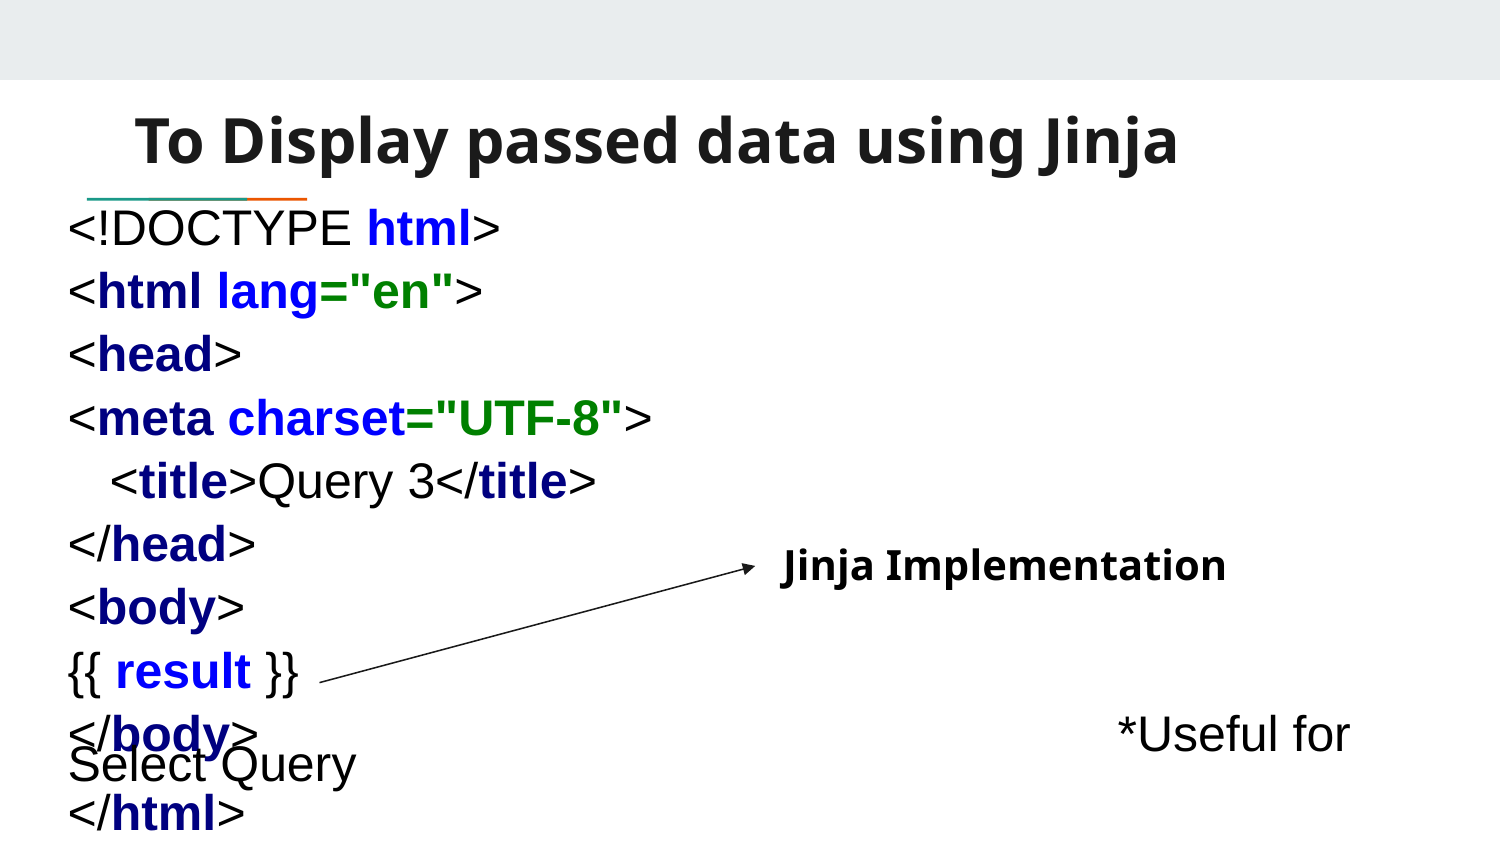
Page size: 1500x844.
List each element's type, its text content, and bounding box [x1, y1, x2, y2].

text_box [319, 565, 756, 683]
title To Display passed data using Jinja [119, 86, 1381, 174]
list <!DOCTYPE html> <html lang="en"> <head> <meta charset="UTF-8"> <title>Query 3</title> </head> <body> {{ result }} </body> *Useful for Select Query </html> [52, 206, 1414, 809]
text_box Jinja Implementation [768, 523, 1248, 612]
